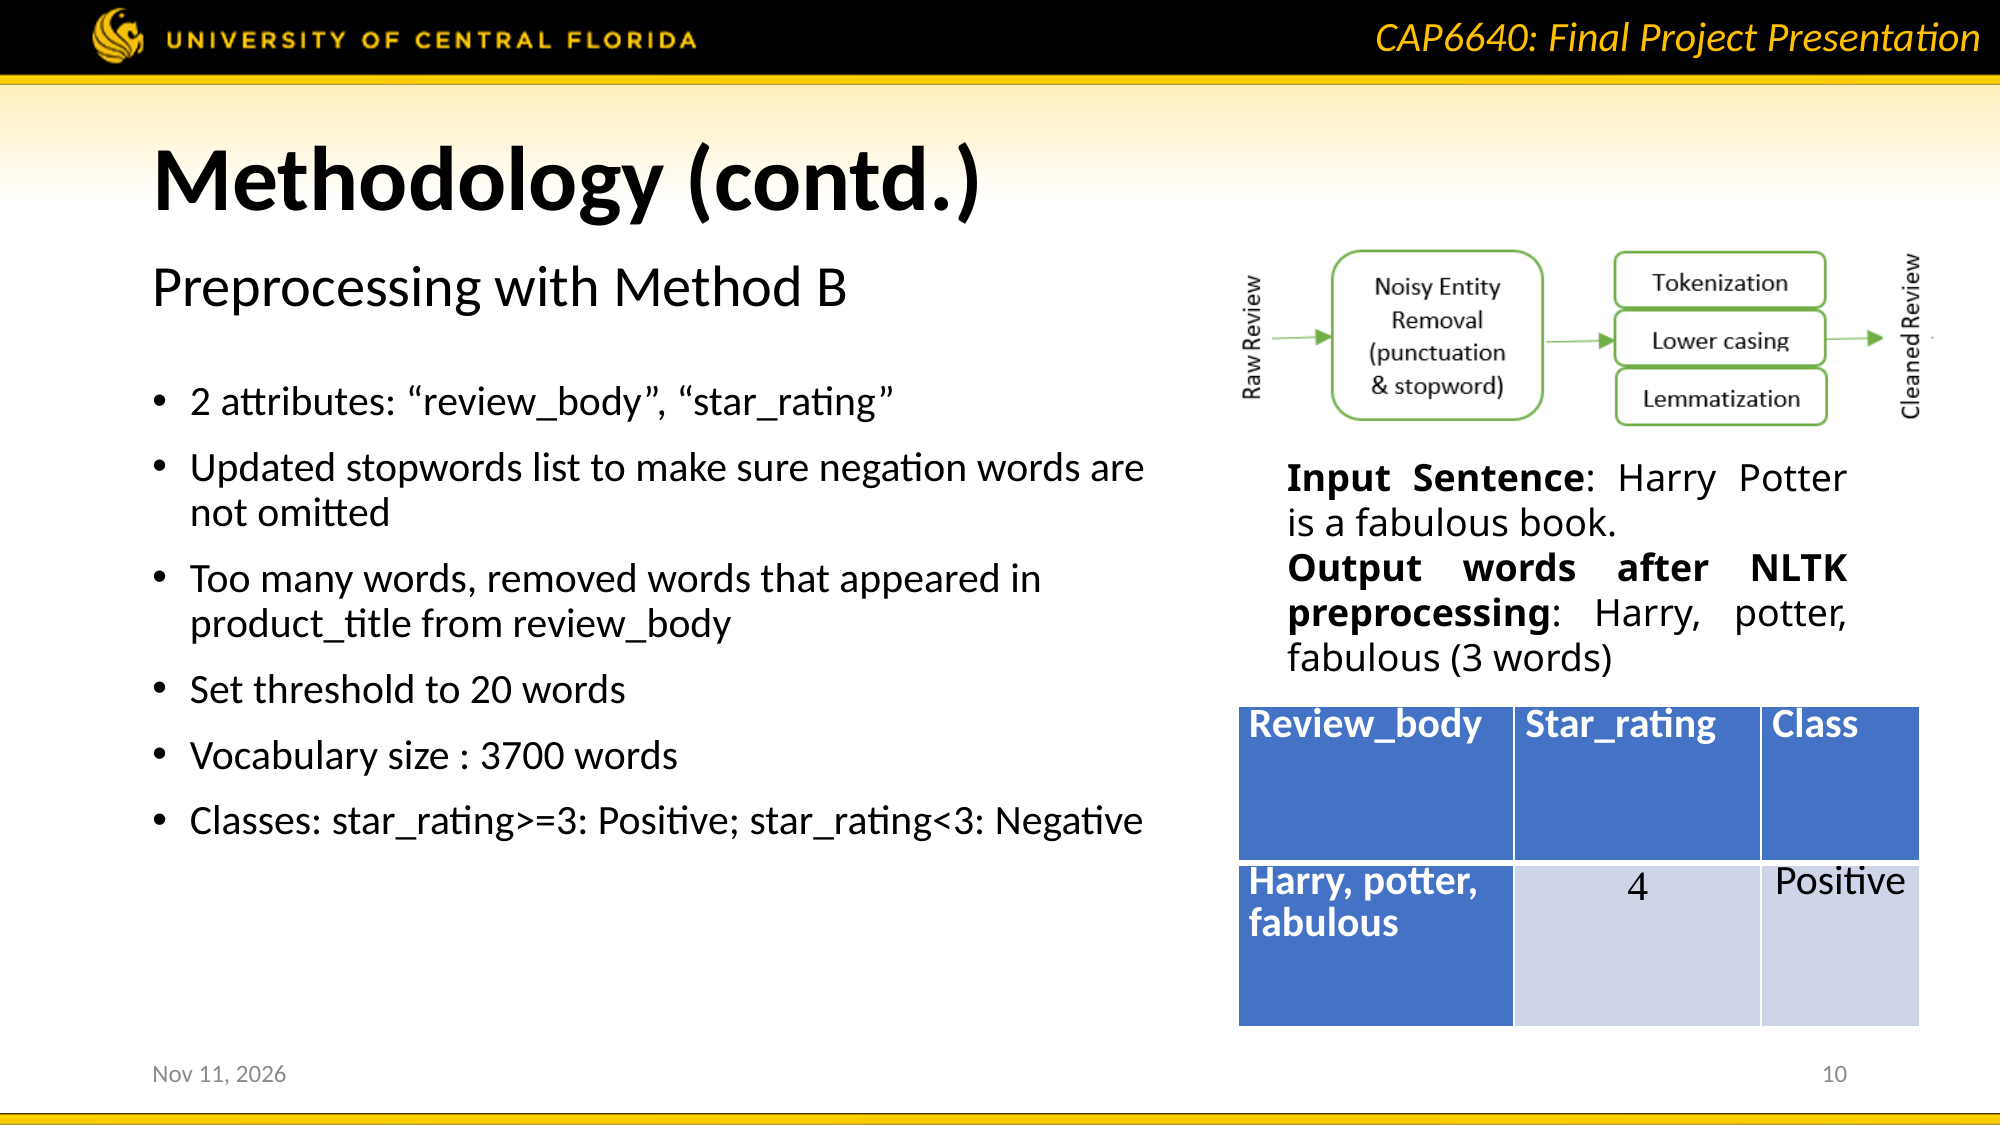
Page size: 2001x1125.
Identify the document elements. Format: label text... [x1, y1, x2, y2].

table_cell 4 [1515, 866, 1760, 1026]
table_cell Harry, potter, fabulous [1239, 866, 1513, 1026]
table_header Review_body [1239, 707, 1513, 860]
text_box Input Sentence: Harry Potter is a fabulous book. Output words after NLTK preprocessing: Harry, potter, fabulous (3 words) [1272, 446, 1863, 687]
table_header Class [1762, 707, 1919, 860]
list Preprocessing with Method B [137, 248, 988, 334]
picture [0, 1113, 137, 1125]
slide_number 10 [1412, 1042, 1863, 1103]
picture [0, 0, 2000, 85]
text_box 2 attributes: “review_body”, “star_rating” Updated stopwords list to make sure negation words are not omitted Too many words, removed words that appeared in product_title from review_body Set threshold to 20 words Vocabulary size : 3700 words Classes: star_rating>=3: Positive; star_rating<3: Negative [137, 372, 1220, 1125]
picture [1220, 1113, 2000, 1125]
table_cell Positive [1762, 866, 1919, 1026]
title Methodology (contd.) [137, 84, 1863, 278]
table_header Star_rating [1515, 707, 1760, 860]
picture [1224, 224, 1934, 443]
